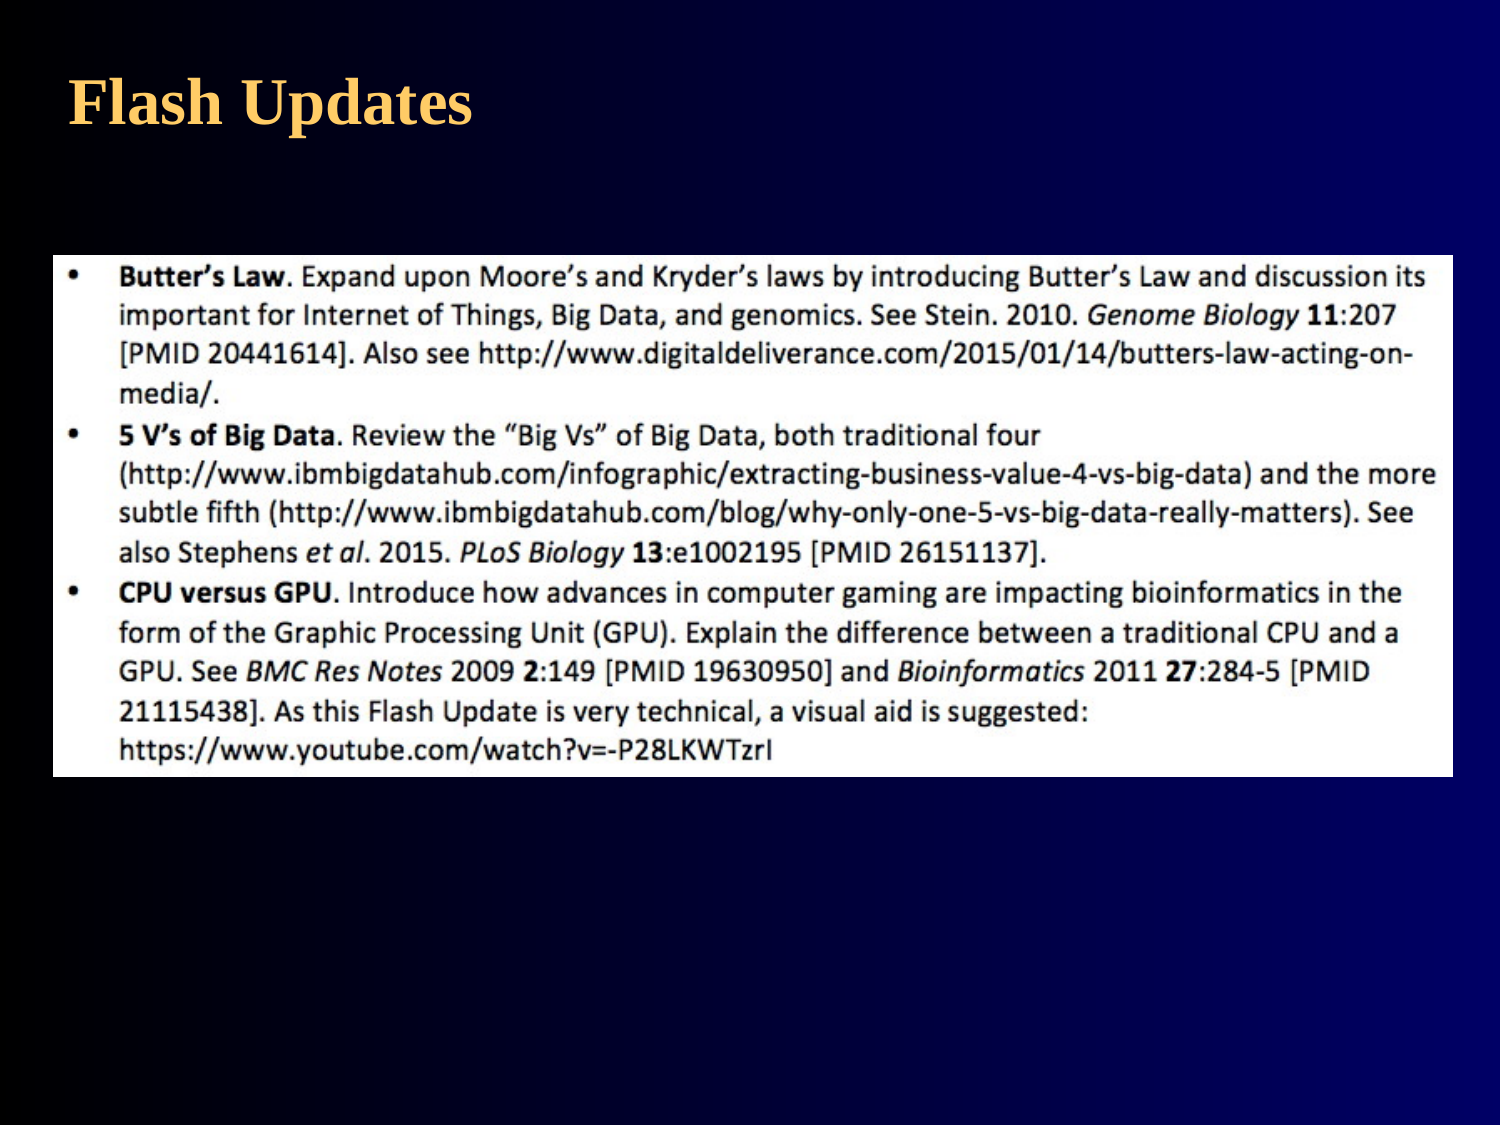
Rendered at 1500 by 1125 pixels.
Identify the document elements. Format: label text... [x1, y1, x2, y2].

picture [52, 255, 1453, 777]
title Flash Updates [52, 0, 1459, 225]
